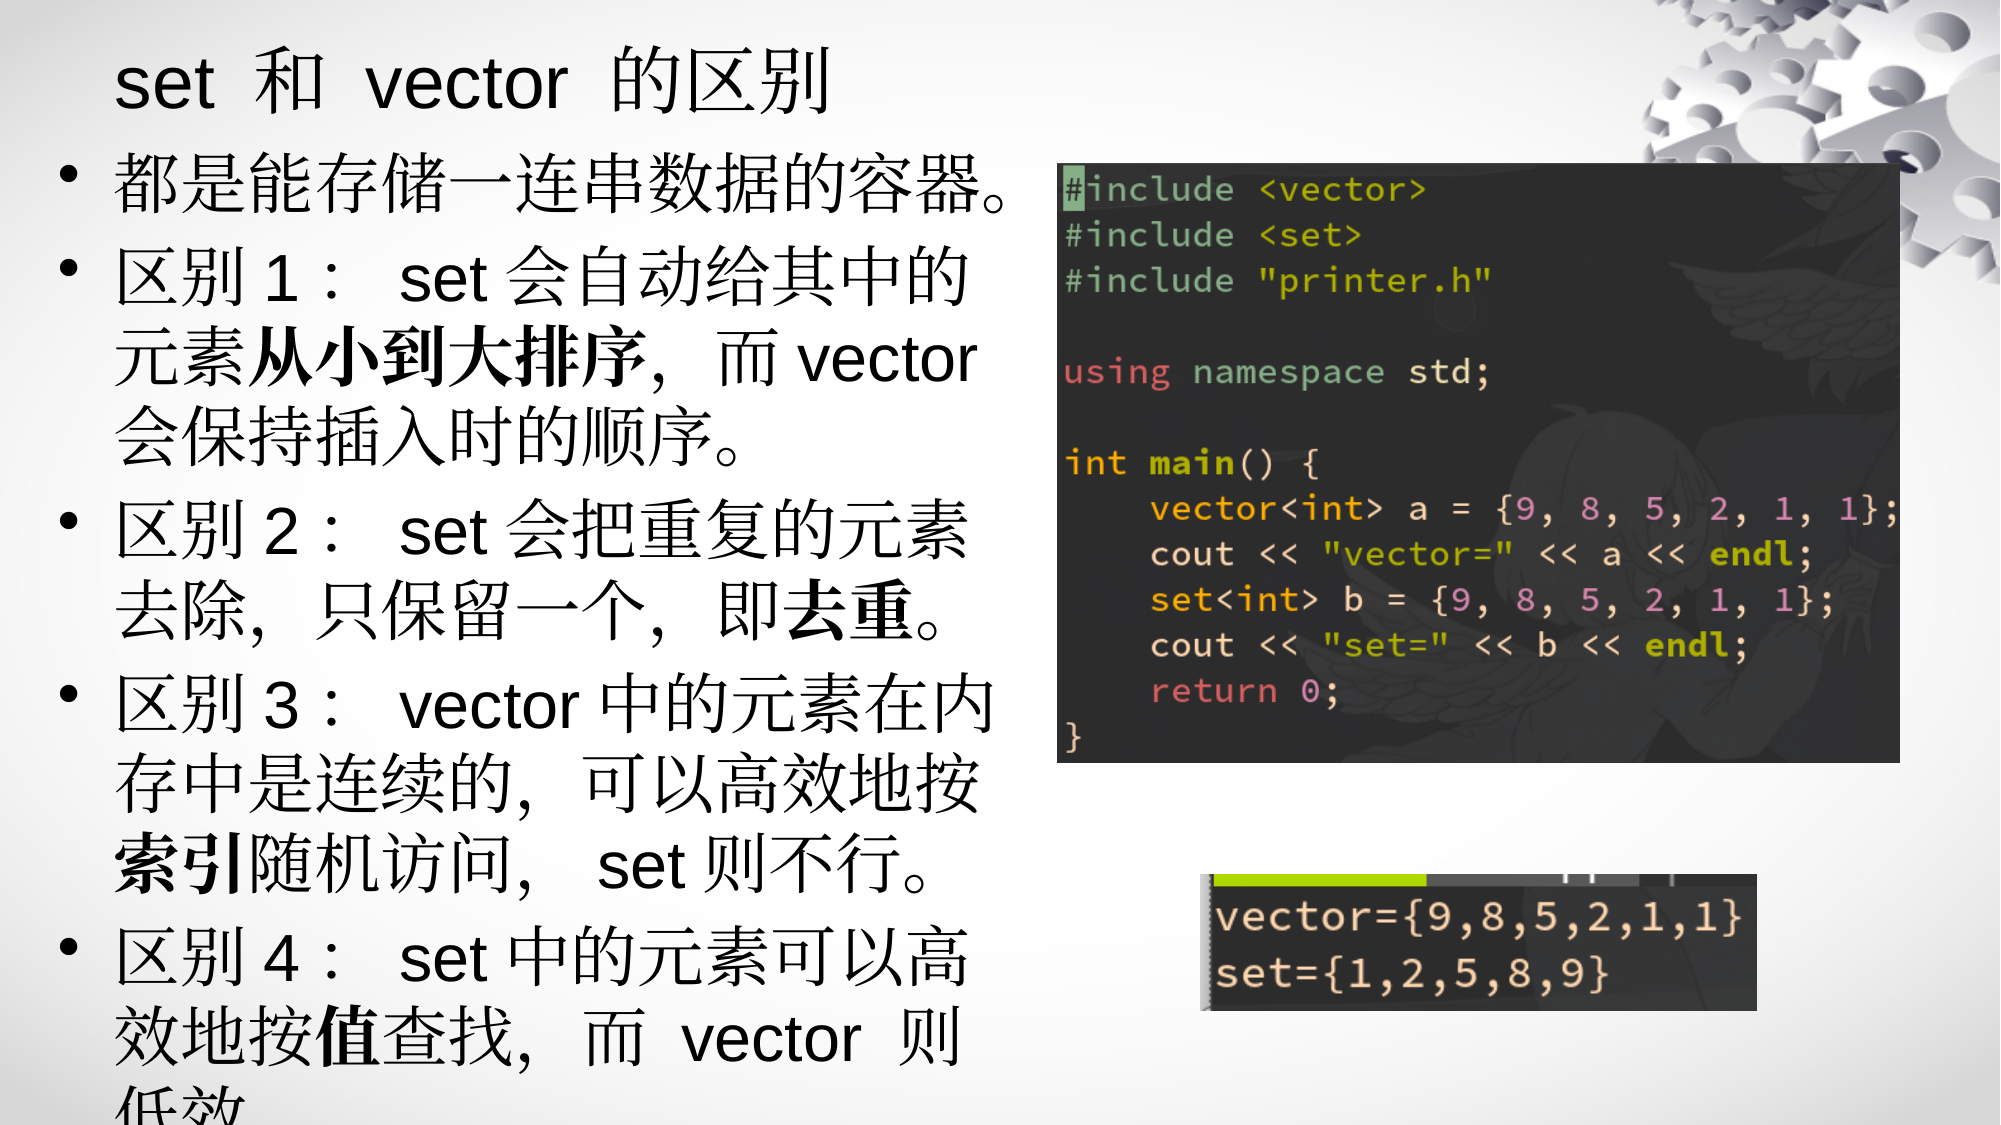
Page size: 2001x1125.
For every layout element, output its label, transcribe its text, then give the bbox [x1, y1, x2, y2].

title set 和 vector 的区别 [99, 30, 1901, 127]
picture [0, 0, 2000, 1125]
list 都是能存储一连串数据的容器。 区别1：set会自动给其中的元素从小到大排序，而vector会保持插入时的顺序。 区别2：set会把重复的元素去除，只保留一个，即去重。 区别3：vector中的元素在内存中是连续的，可以高效地按索引随机访问，set则不行。 区别4：set中的元素可以高效地按值查找，而 vector 则低效。 [42, 134, 1038, 1098]
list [1057, 163, 1900, 763]
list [1200, 874, 1757, 1011]
